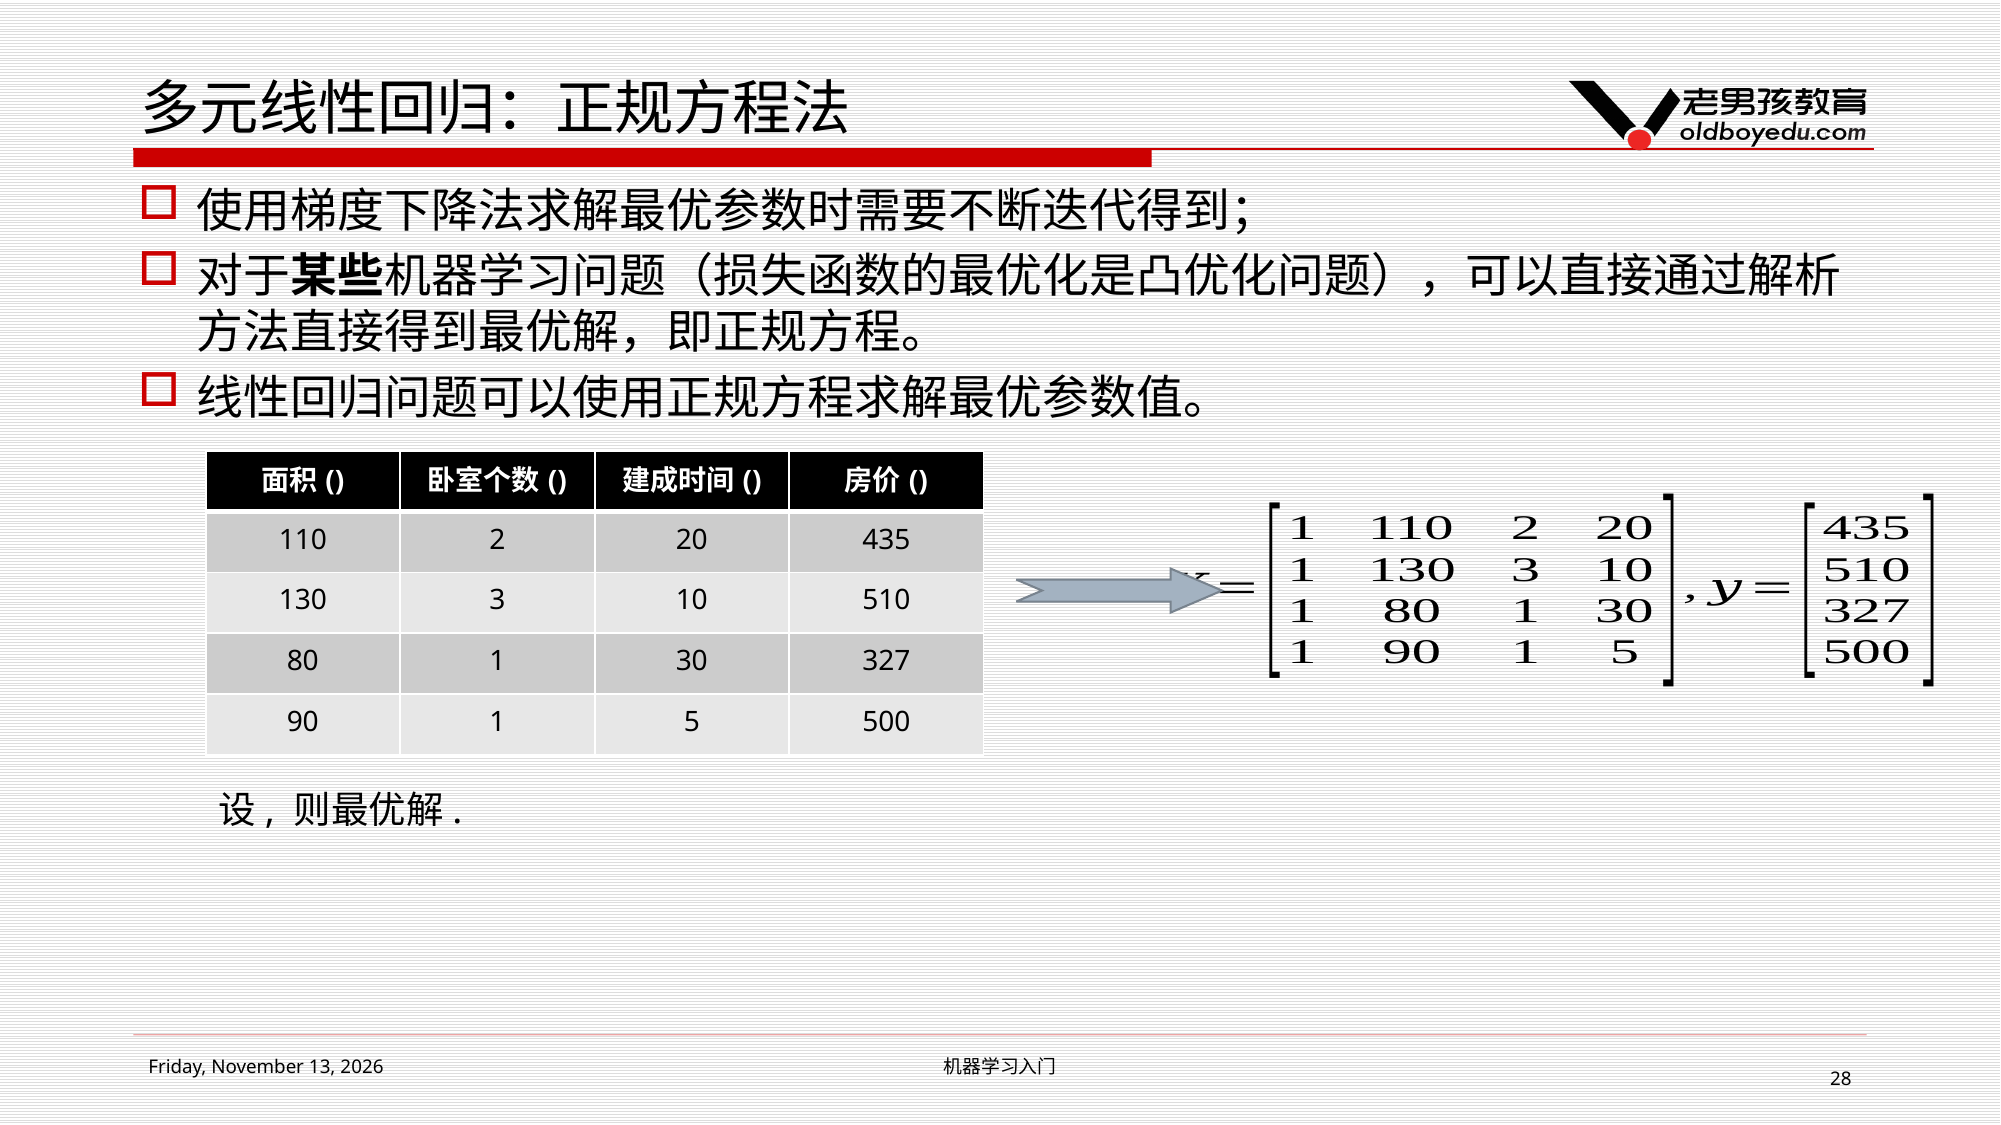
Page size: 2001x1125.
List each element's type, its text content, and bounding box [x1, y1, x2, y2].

text_box [1015, 567, 1225, 615]
slide_number 28 [1433, 1058, 1867, 1103]
footer 机器学习入门 [683, 1046, 1317, 1103]
list 使用梯度下降法求解最优参数时需要不断迭代得到； 对于某些机器学习问题（损失函数的最优化是凸优化问题），可以直接通过解析方法直接得到最优解，即正规方程。 线性回归问题可以使用正规方程求解最优参数值。 [123, 172, 1874, 988]
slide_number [133, 1046, 567, 1103]
title 多元线性回归：正规方程法 [125, 50, 1876, 149]
